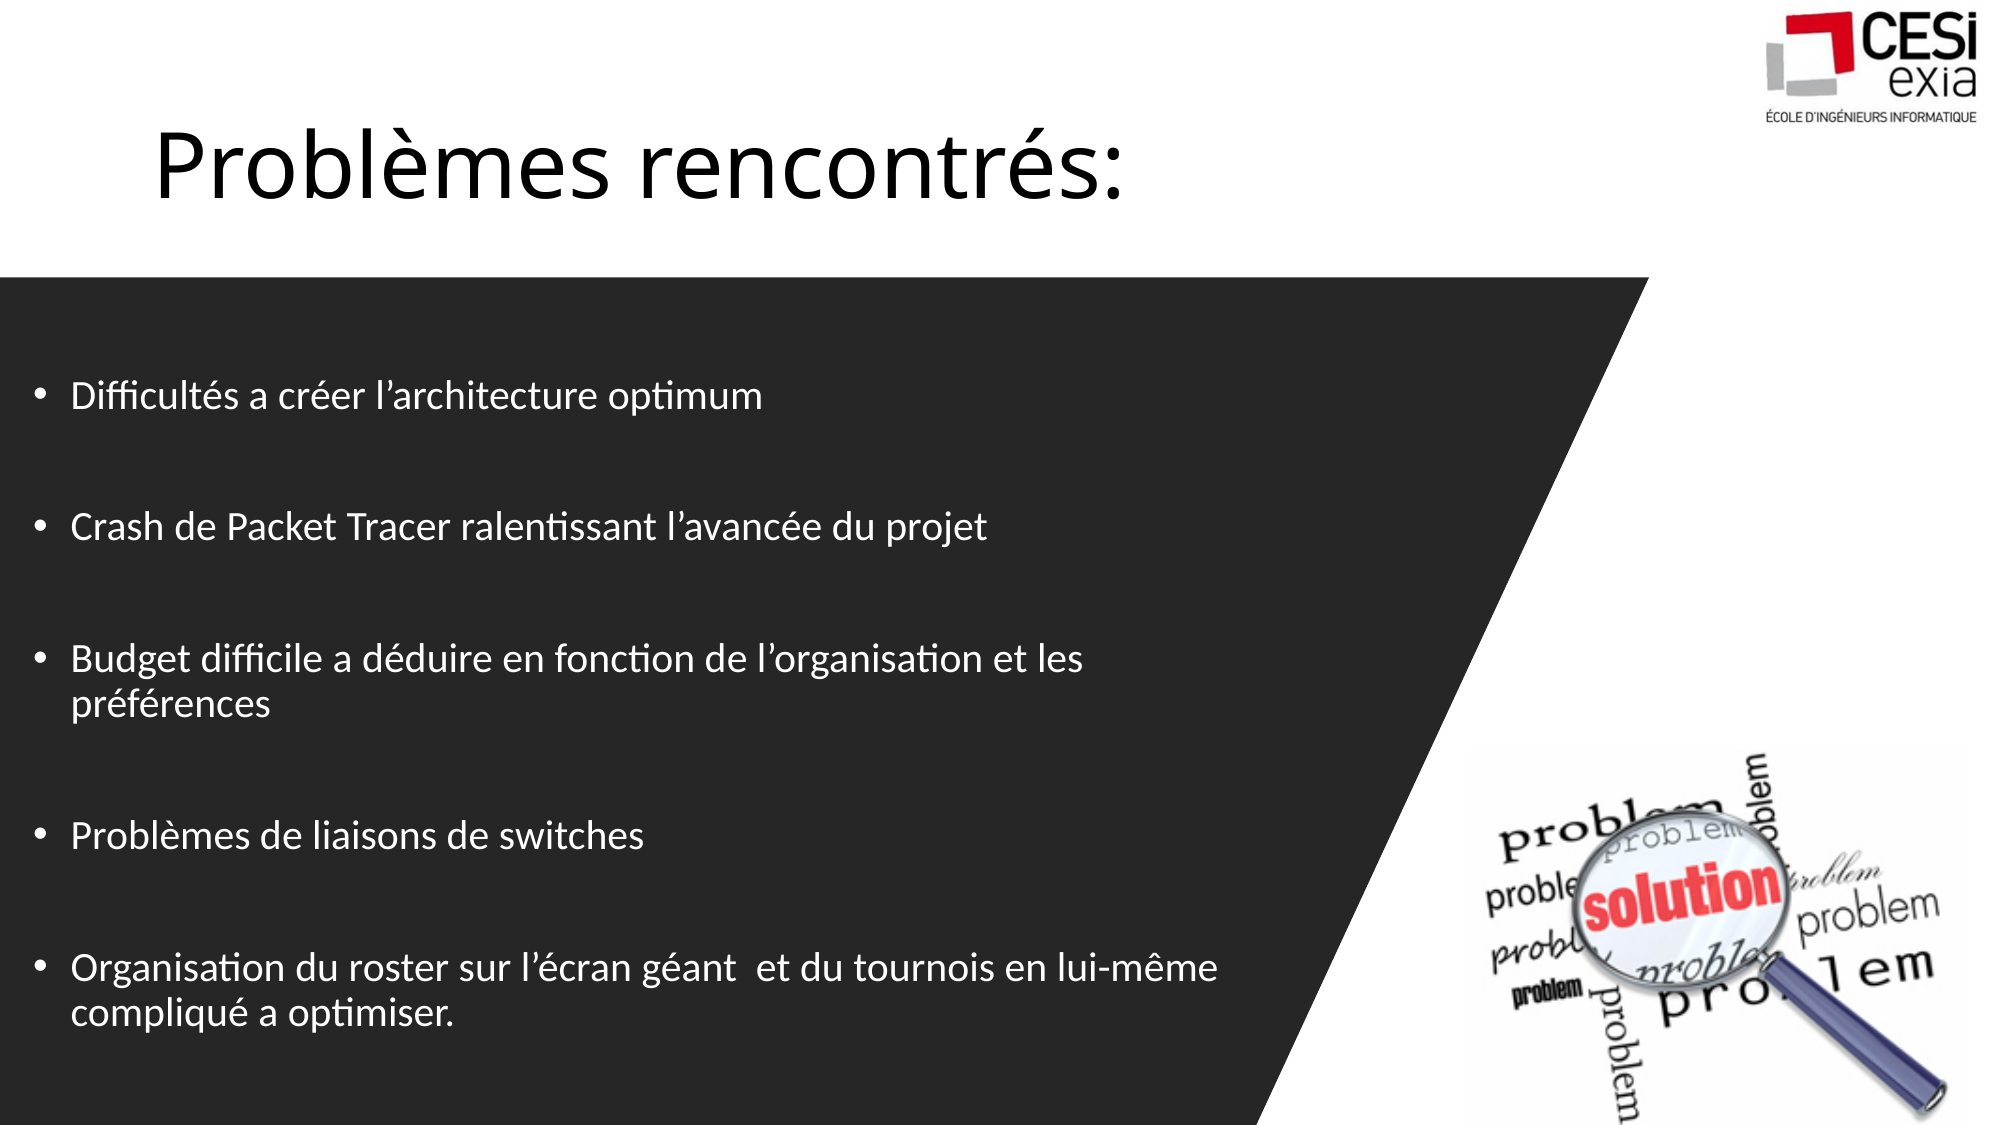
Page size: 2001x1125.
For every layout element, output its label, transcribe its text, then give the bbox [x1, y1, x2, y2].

list Difficultés a créer l’architecture optimum Crash de Packet Tracer ralentissant l’avancée du projet Budget difficile a déduire en fonction de l’organisation et les préférences Problèmes de liaisons de switches Organisation du roster sur l’écran géant et du tournois en lui-même compliqué a optimiser. [18, 330, 1253, 1078]
title Problèmes rencontrés: [137, 59, 1863, 278]
picture [1437, 749, 2000, 1125]
text_box [0, 276, 1650, 1125]
picture [1748, 0, 2000, 133]
